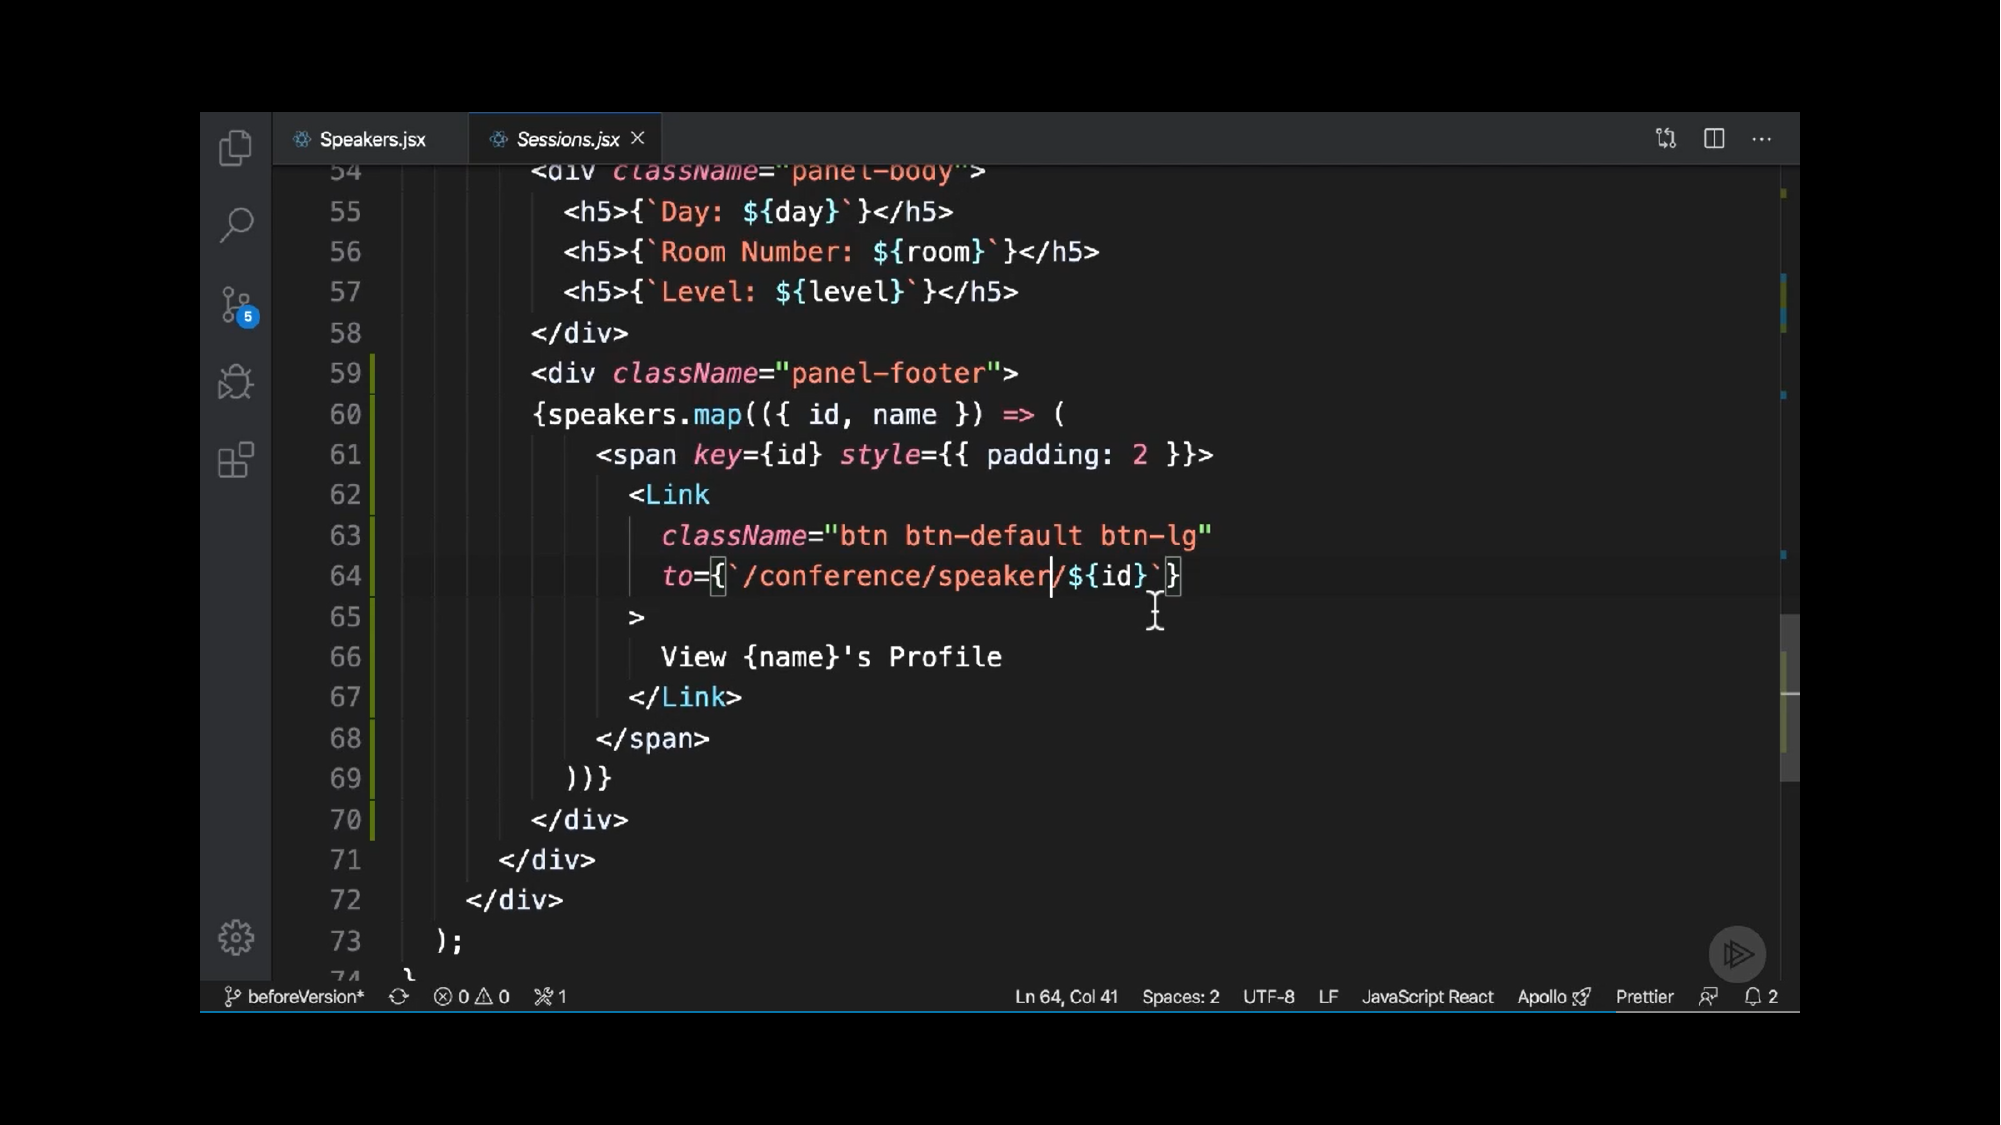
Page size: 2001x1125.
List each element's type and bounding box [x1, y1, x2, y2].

picture [199, 112, 1800, 1013]
